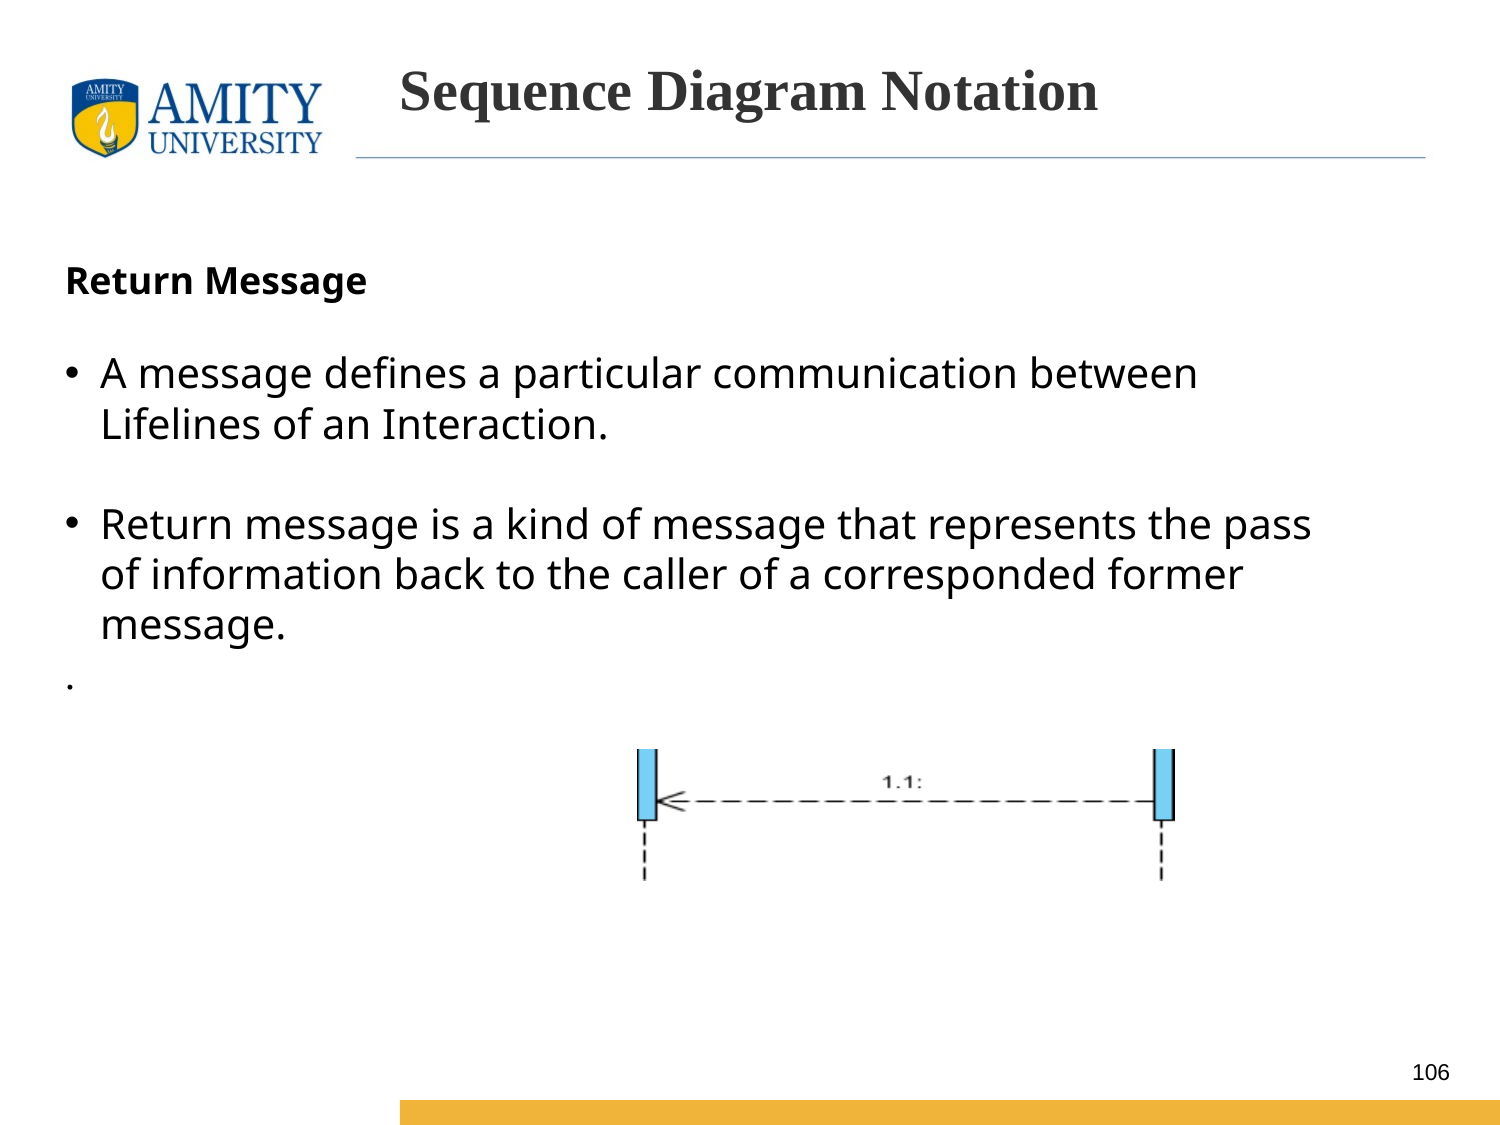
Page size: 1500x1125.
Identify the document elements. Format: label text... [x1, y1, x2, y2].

slide_number 106 [1115, 1049, 1466, 1125]
picture [637, 749, 1176, 882]
text_box Return Message A message defines a particular communication between Lifelines of an Interaction. Return message is a kind of message that represents the pass of information back to the caller of a corresponded former message. . [50, 249, 1363, 750]
title Sequence Diagram Notation [75, 45, 1425, 233]
picture [0, 0, 1500, 188]
